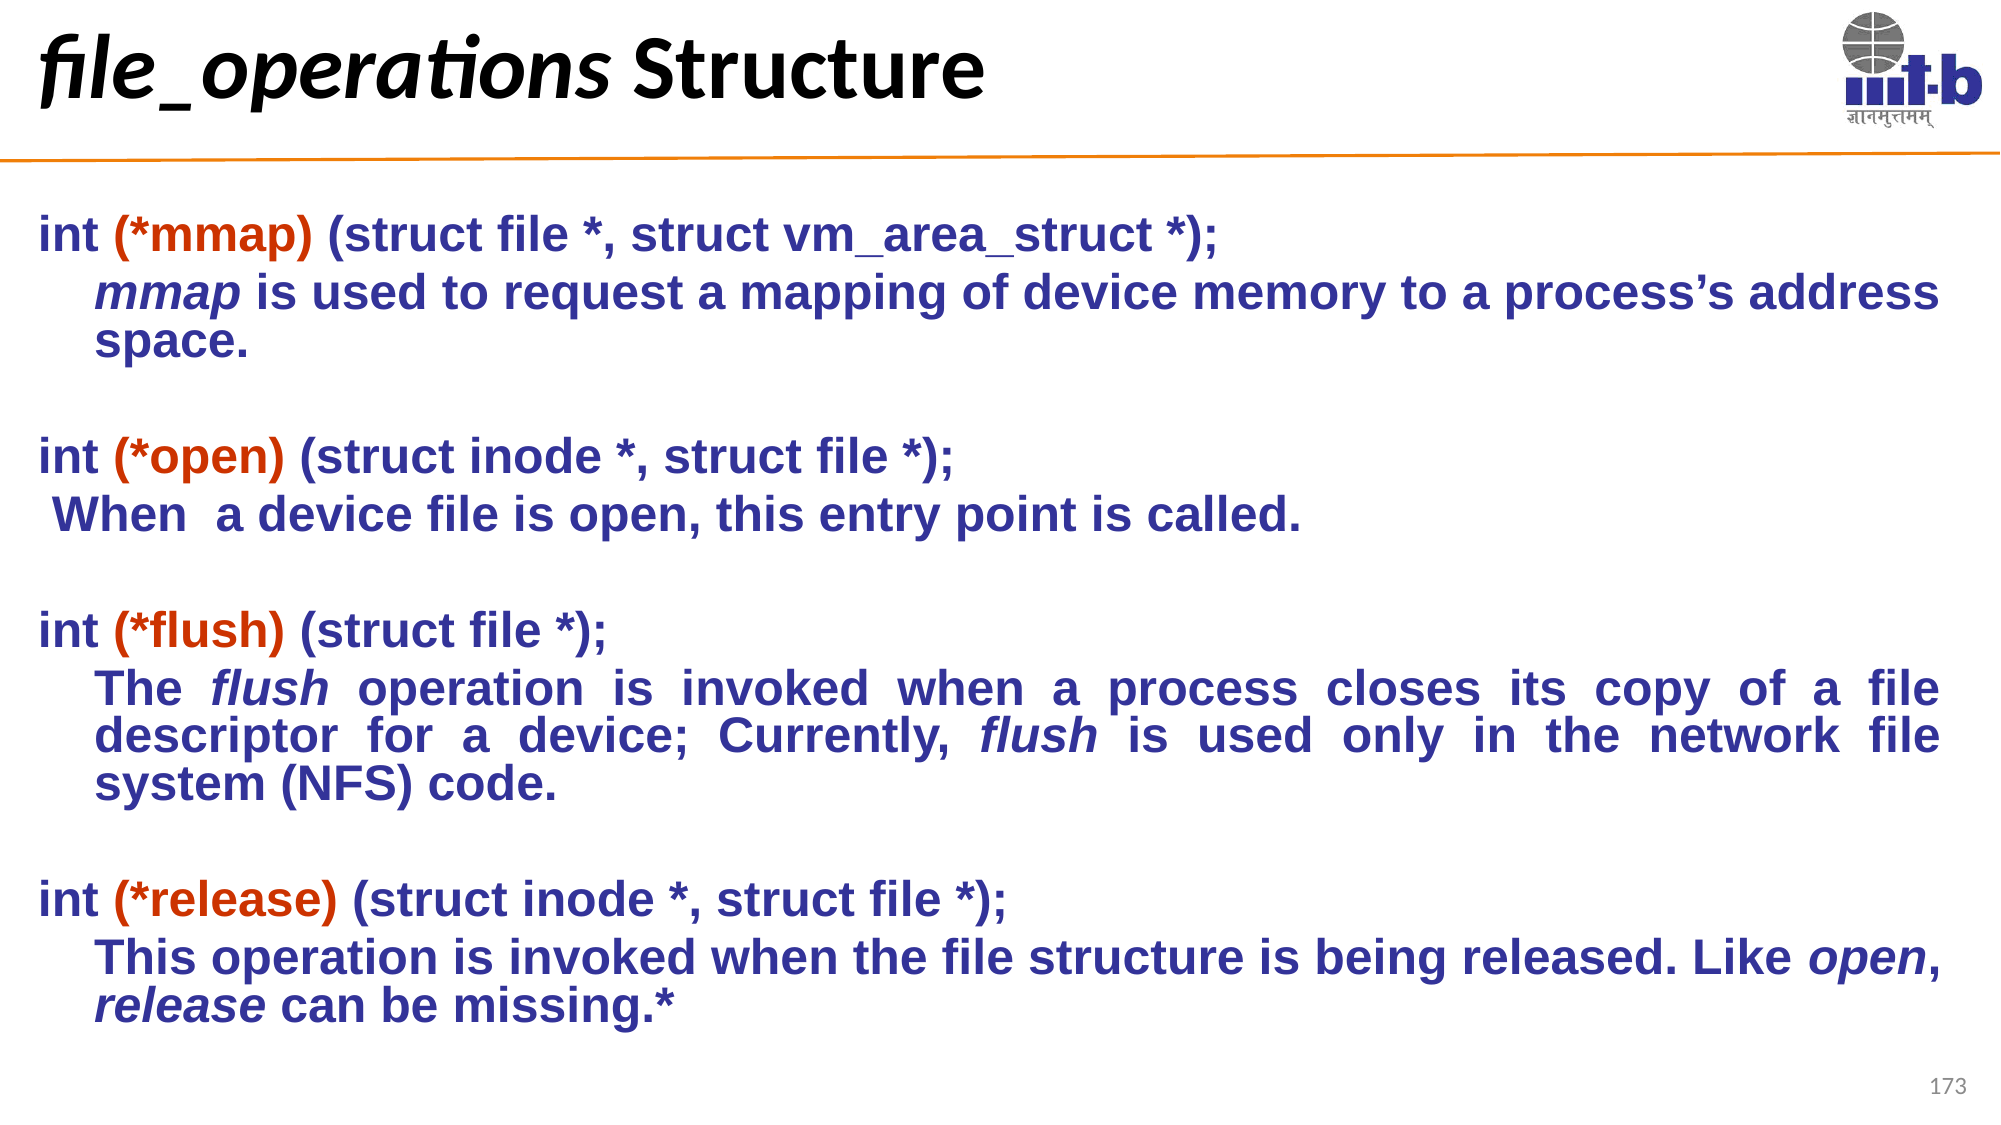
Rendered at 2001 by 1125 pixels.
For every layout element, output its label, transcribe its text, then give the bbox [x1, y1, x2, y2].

slide_number 173 [1532, 1054, 1983, 1115]
text_box int (*mmap) (struct file *, struct vm_area_struct *); mmap is used to request a mapping of device memory to a process’s address space. int (*open) (struct inode *, struct file *); When a device file is open, this entry point is called. int (*flush) (struct file *); The flush operation is invoked when a process closes its copy of a file descriptor for a device; Currently, flush is used only in the network file system (NFS) code. int (*release) (struct inode *, struct file *); This operation is invoked when the file structure is being released. Like open, release can be missing.* [23, 205, 1957, 1040]
picture [1957, 8, 1983, 130]
title file_operations Structure [23, 7, 1957, 132]
